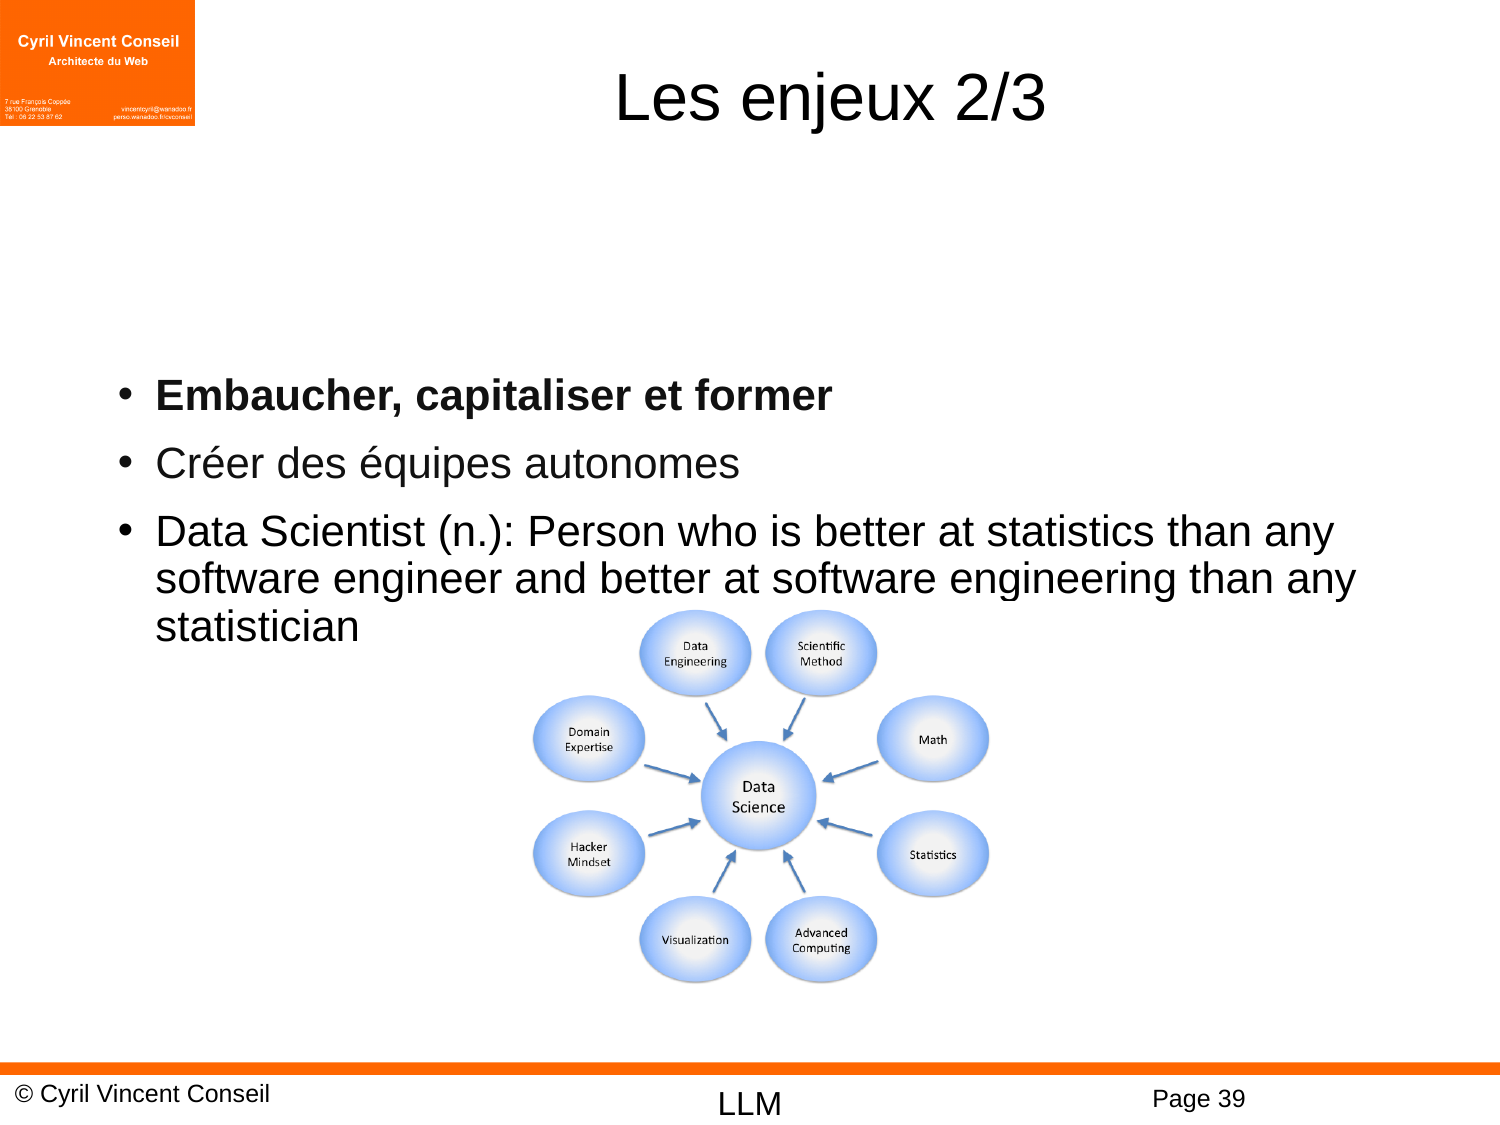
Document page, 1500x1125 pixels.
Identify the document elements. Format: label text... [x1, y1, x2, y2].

title Les enjeux 2/3 [193, 0, 1469, 188]
picture [0, 0, 193, 126]
picture [497, 601, 1021, 994]
text_box Embaucher, capitaliser et former Créer des équipes autonomes Data Scientist (n.): Person who is better at statistics than any software engineer and better at software engineering than any statistician [103, 365, 1397, 901]
